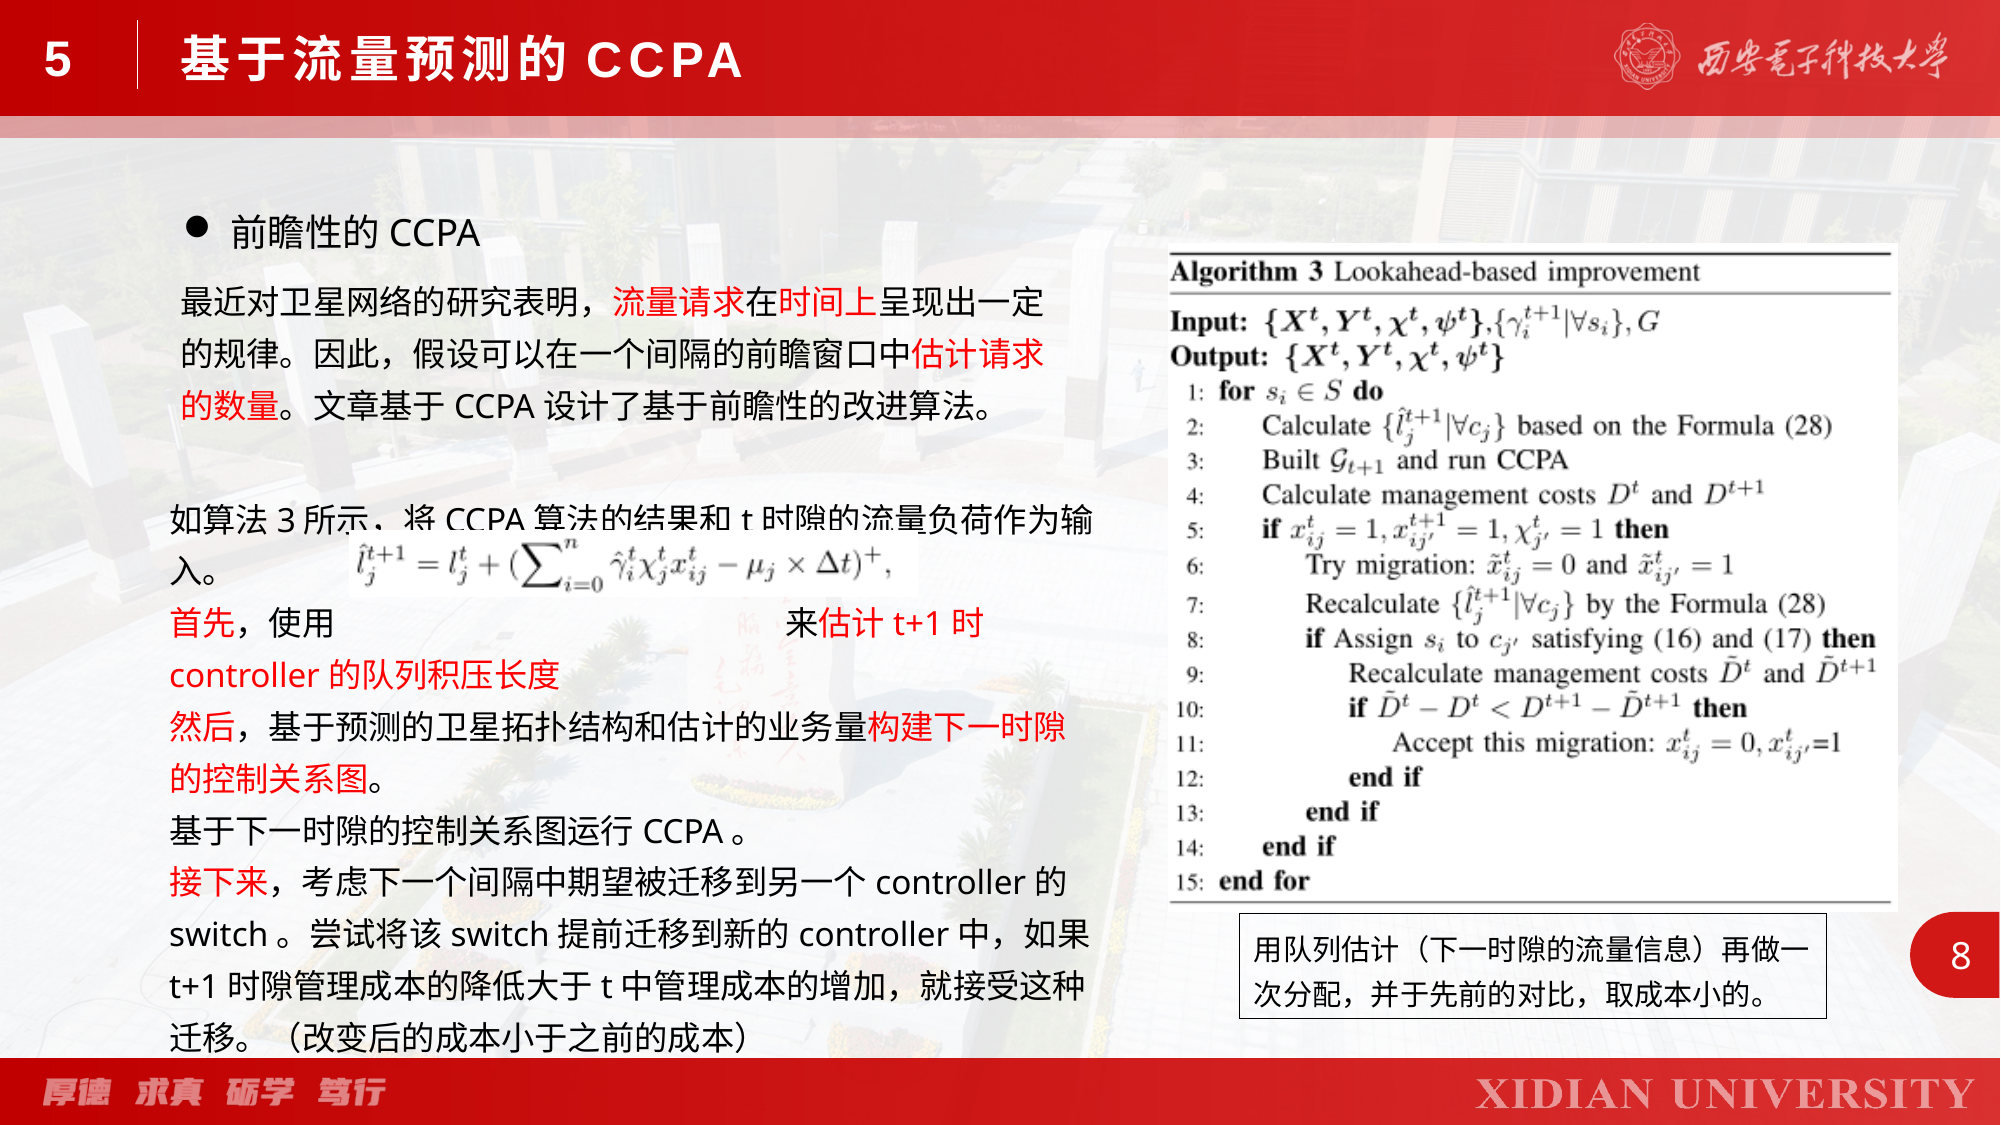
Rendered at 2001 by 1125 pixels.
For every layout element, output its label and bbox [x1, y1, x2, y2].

picture [1168, 243, 1898, 912]
text_box [21, 22, 1975, 1125]
picture [349, 530, 918, 597]
text_box [0, 0, 2000, 1125]
